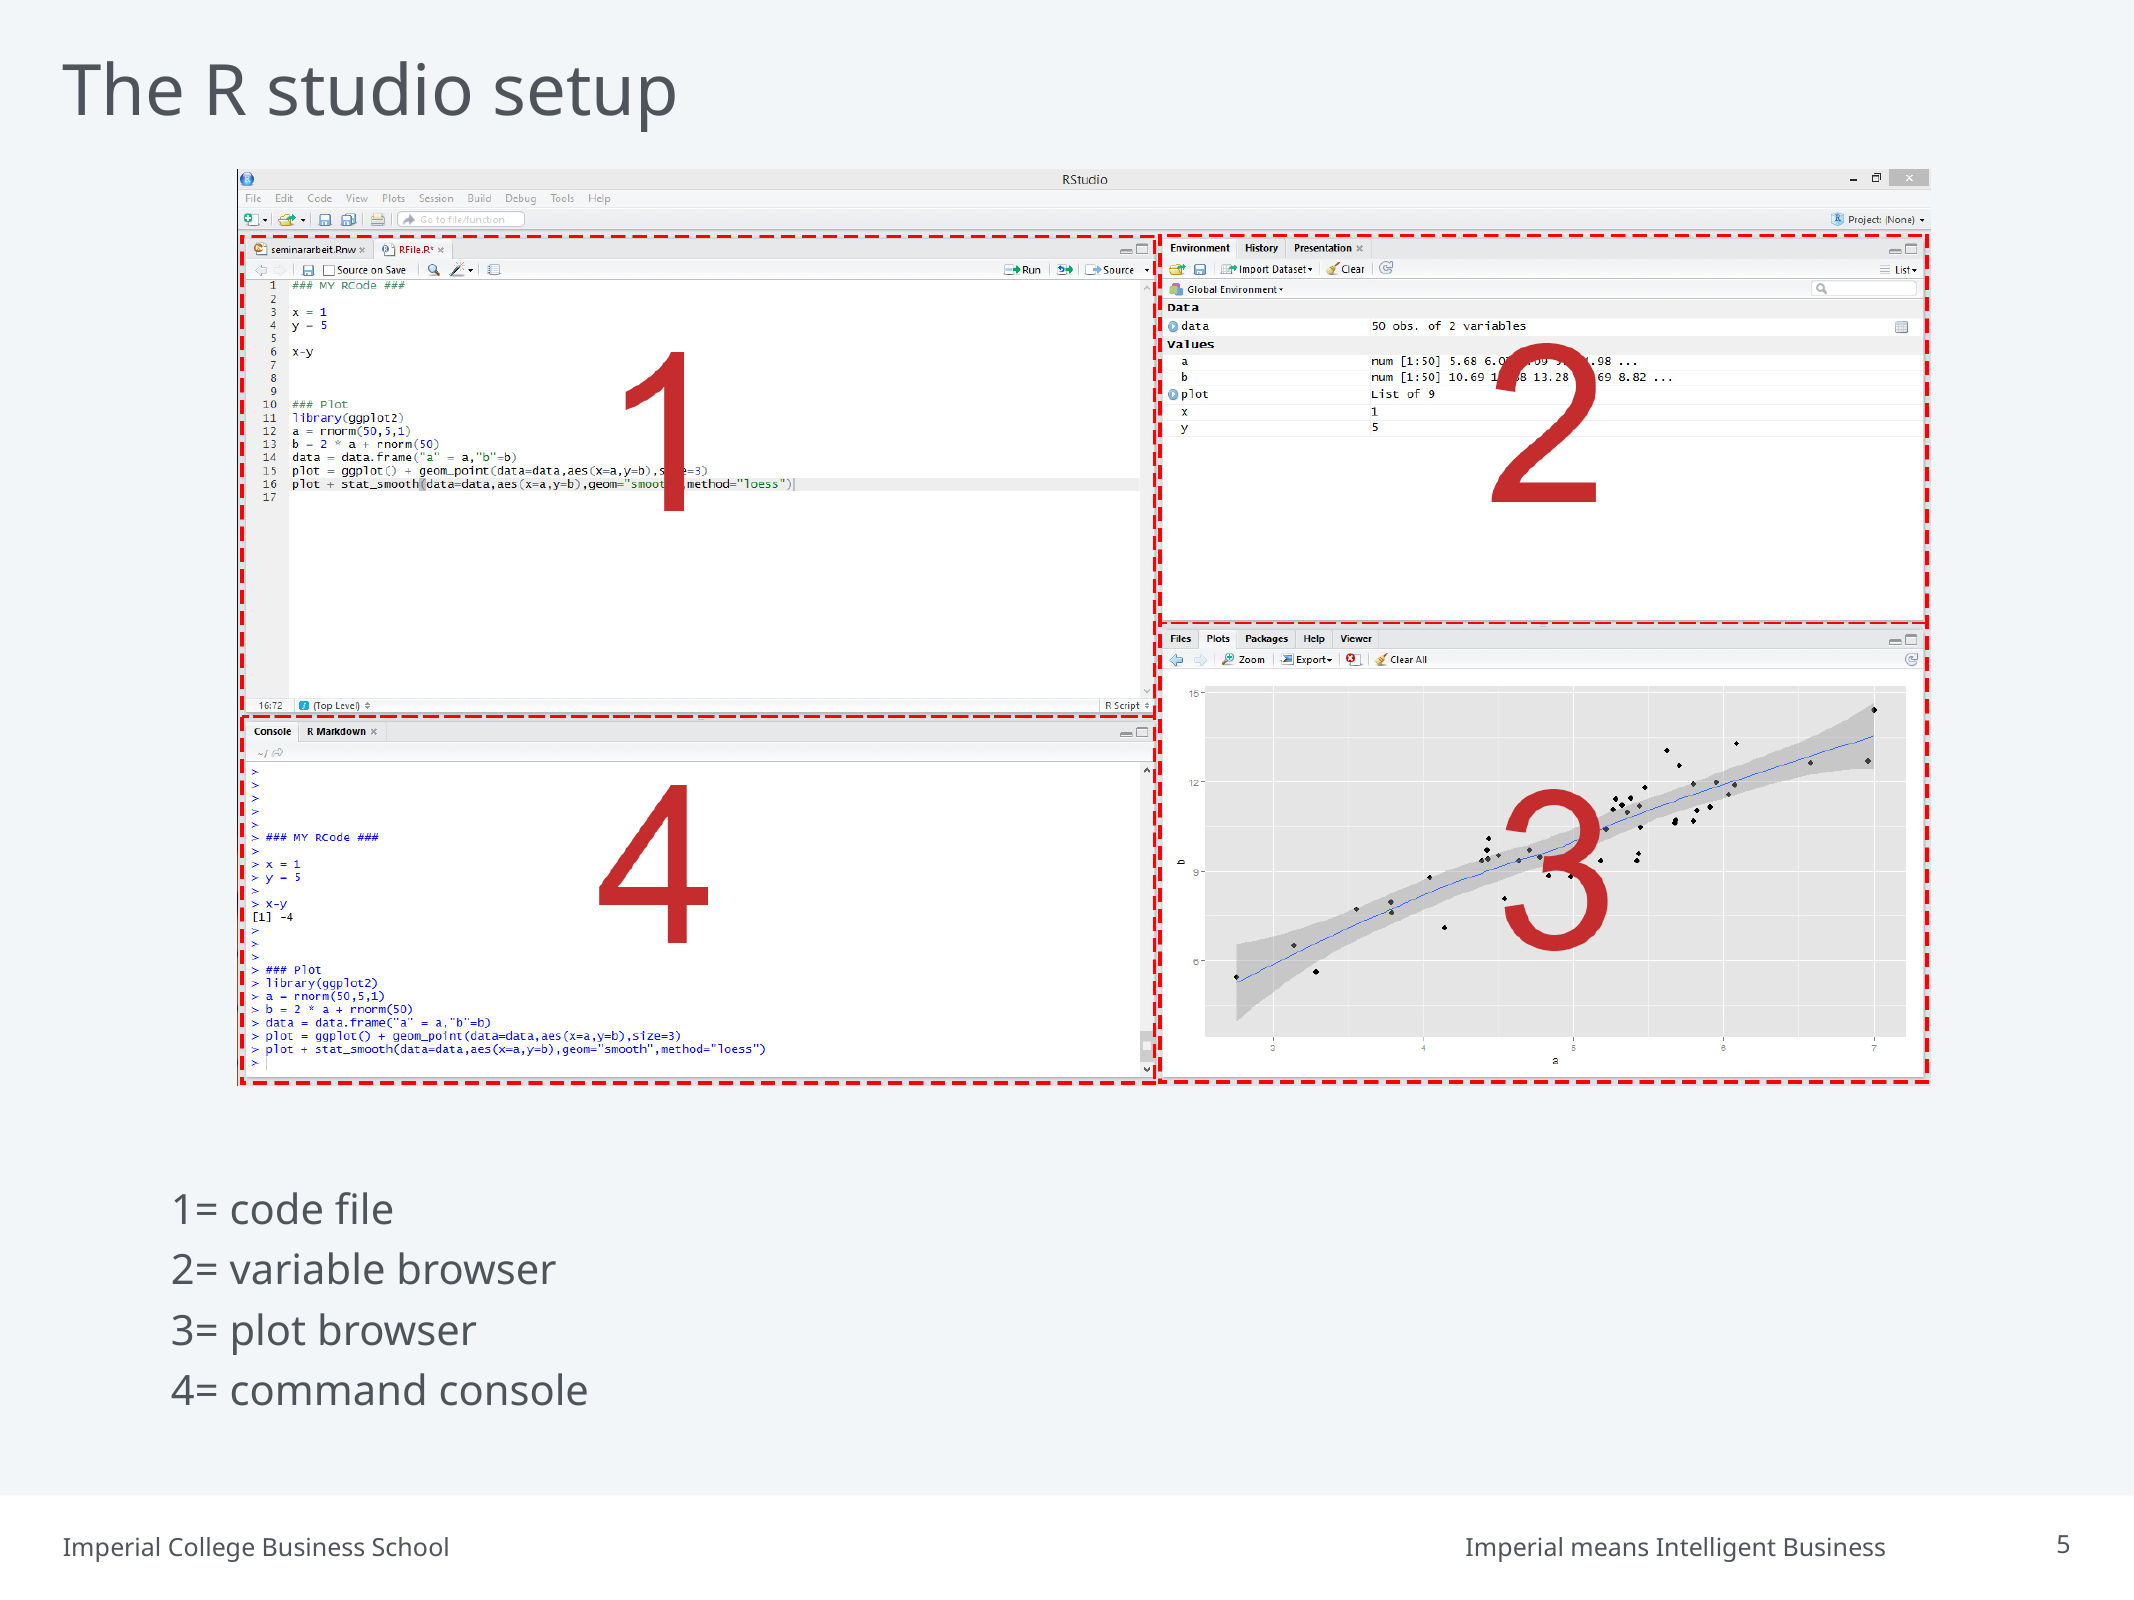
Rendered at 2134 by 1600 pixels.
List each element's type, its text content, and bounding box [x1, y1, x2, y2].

text_box 1= code file 2= variable browser 3= plot browser 4= command console [170, 1182, 1045, 1415]
title The R studio setup [62, 50, 2071, 195]
picture [237, 169, 1931, 1086]
